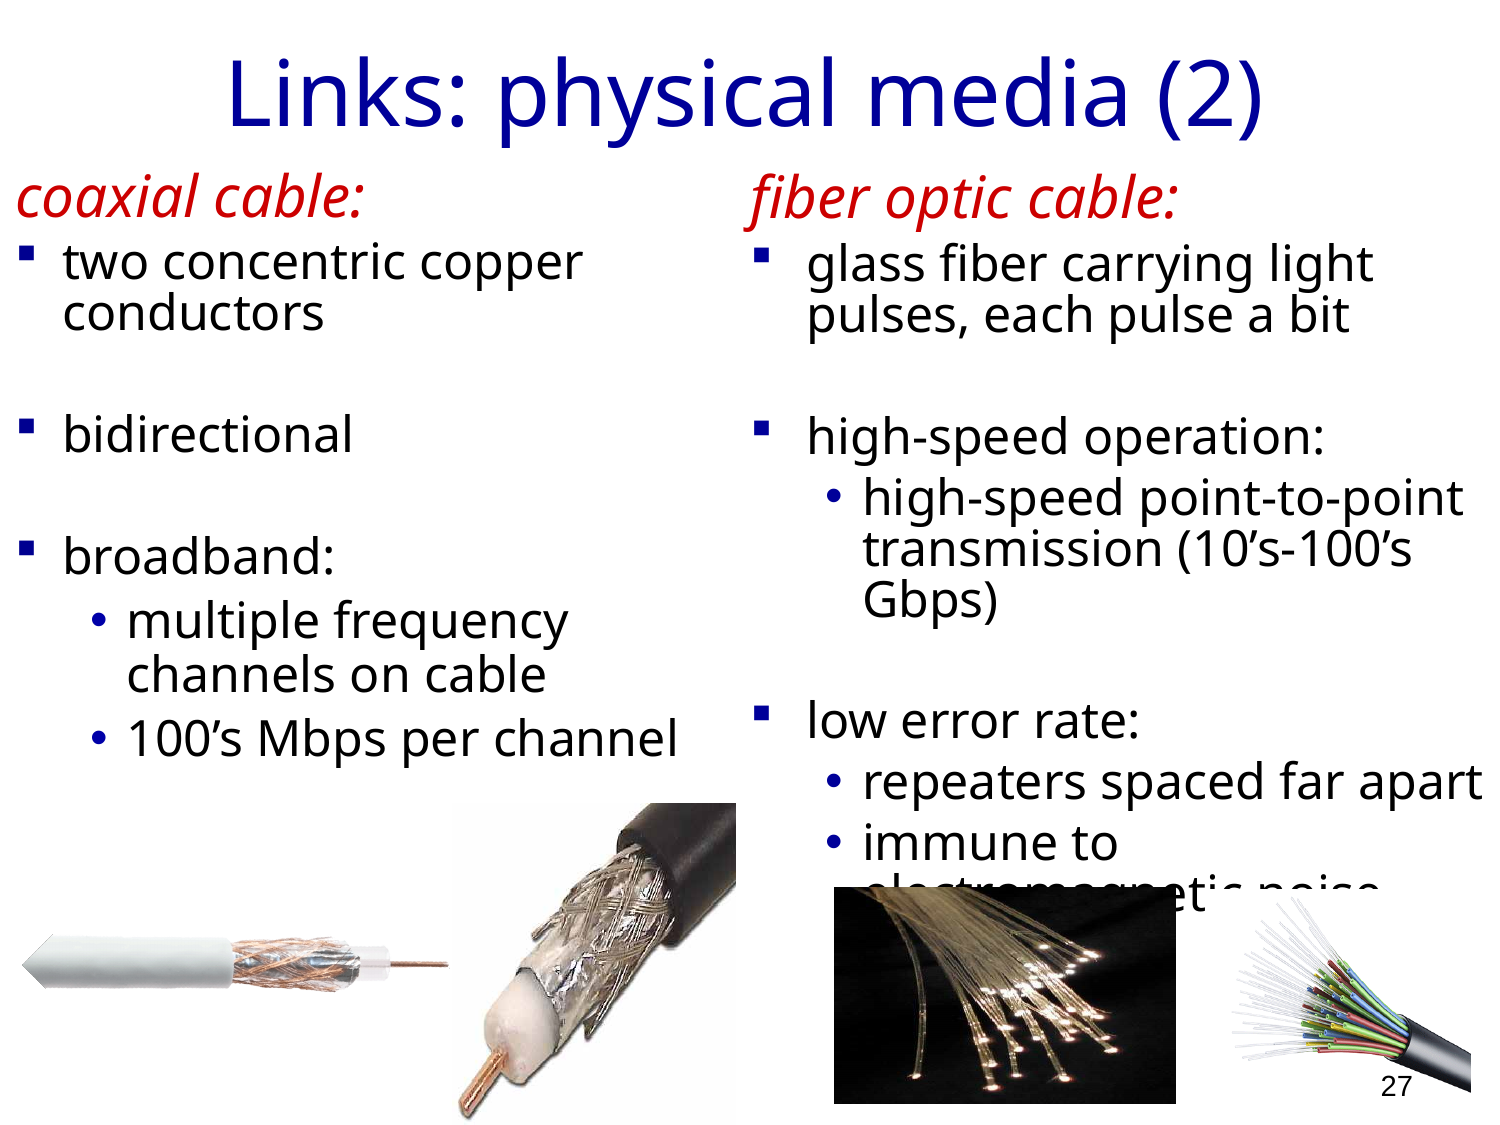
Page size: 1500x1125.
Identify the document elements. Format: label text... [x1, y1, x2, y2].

picture [23, 749, 736, 1125]
picture [1206, 889, 1472, 1104]
title Links: physical media (2) [48, 27, 1442, 153]
picture [834, 887, 1176, 1104]
list coaxial cable: two concentric copper conductors bidirectional broadband: multiple frequency channels on cable 100’s Mbps per channel [0, 162, 735, 804]
text_box fiber optic cable: glass fiber carrying light pulses, each pulse a bit high-speed operation: high-speed point-to-point transmission (10’s-100’s Gbps) low error rate: repeaters spaced far apart immune to electromagnetic noise [735, 153, 1500, 893]
